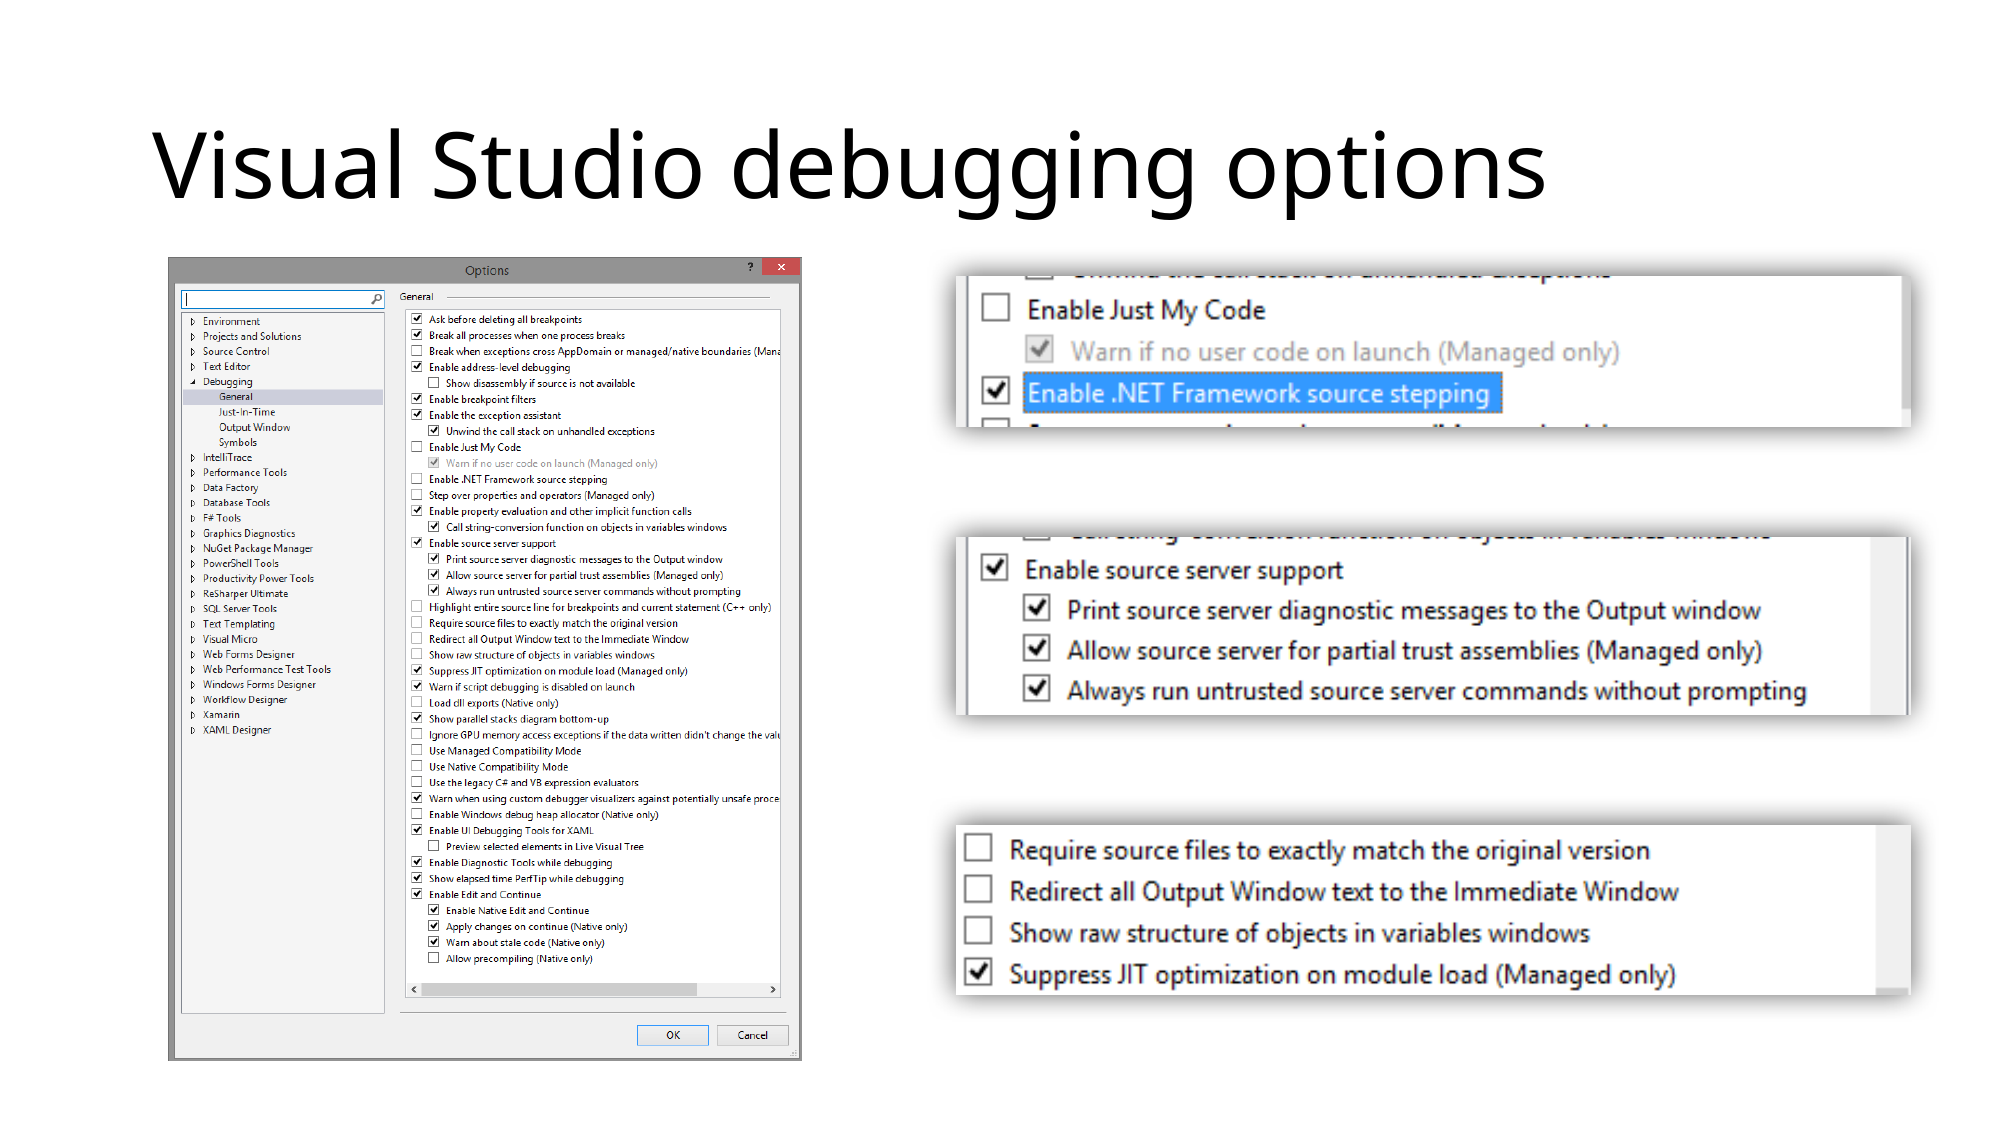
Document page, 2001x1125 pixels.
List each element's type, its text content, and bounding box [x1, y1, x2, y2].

title Visual Studio debugging options [137, 59, 1863, 278]
picture [956, 825, 1911, 995]
picture [956, 537, 1911, 715]
picture [956, 276, 1911, 427]
picture [168, 257, 802, 1061]
